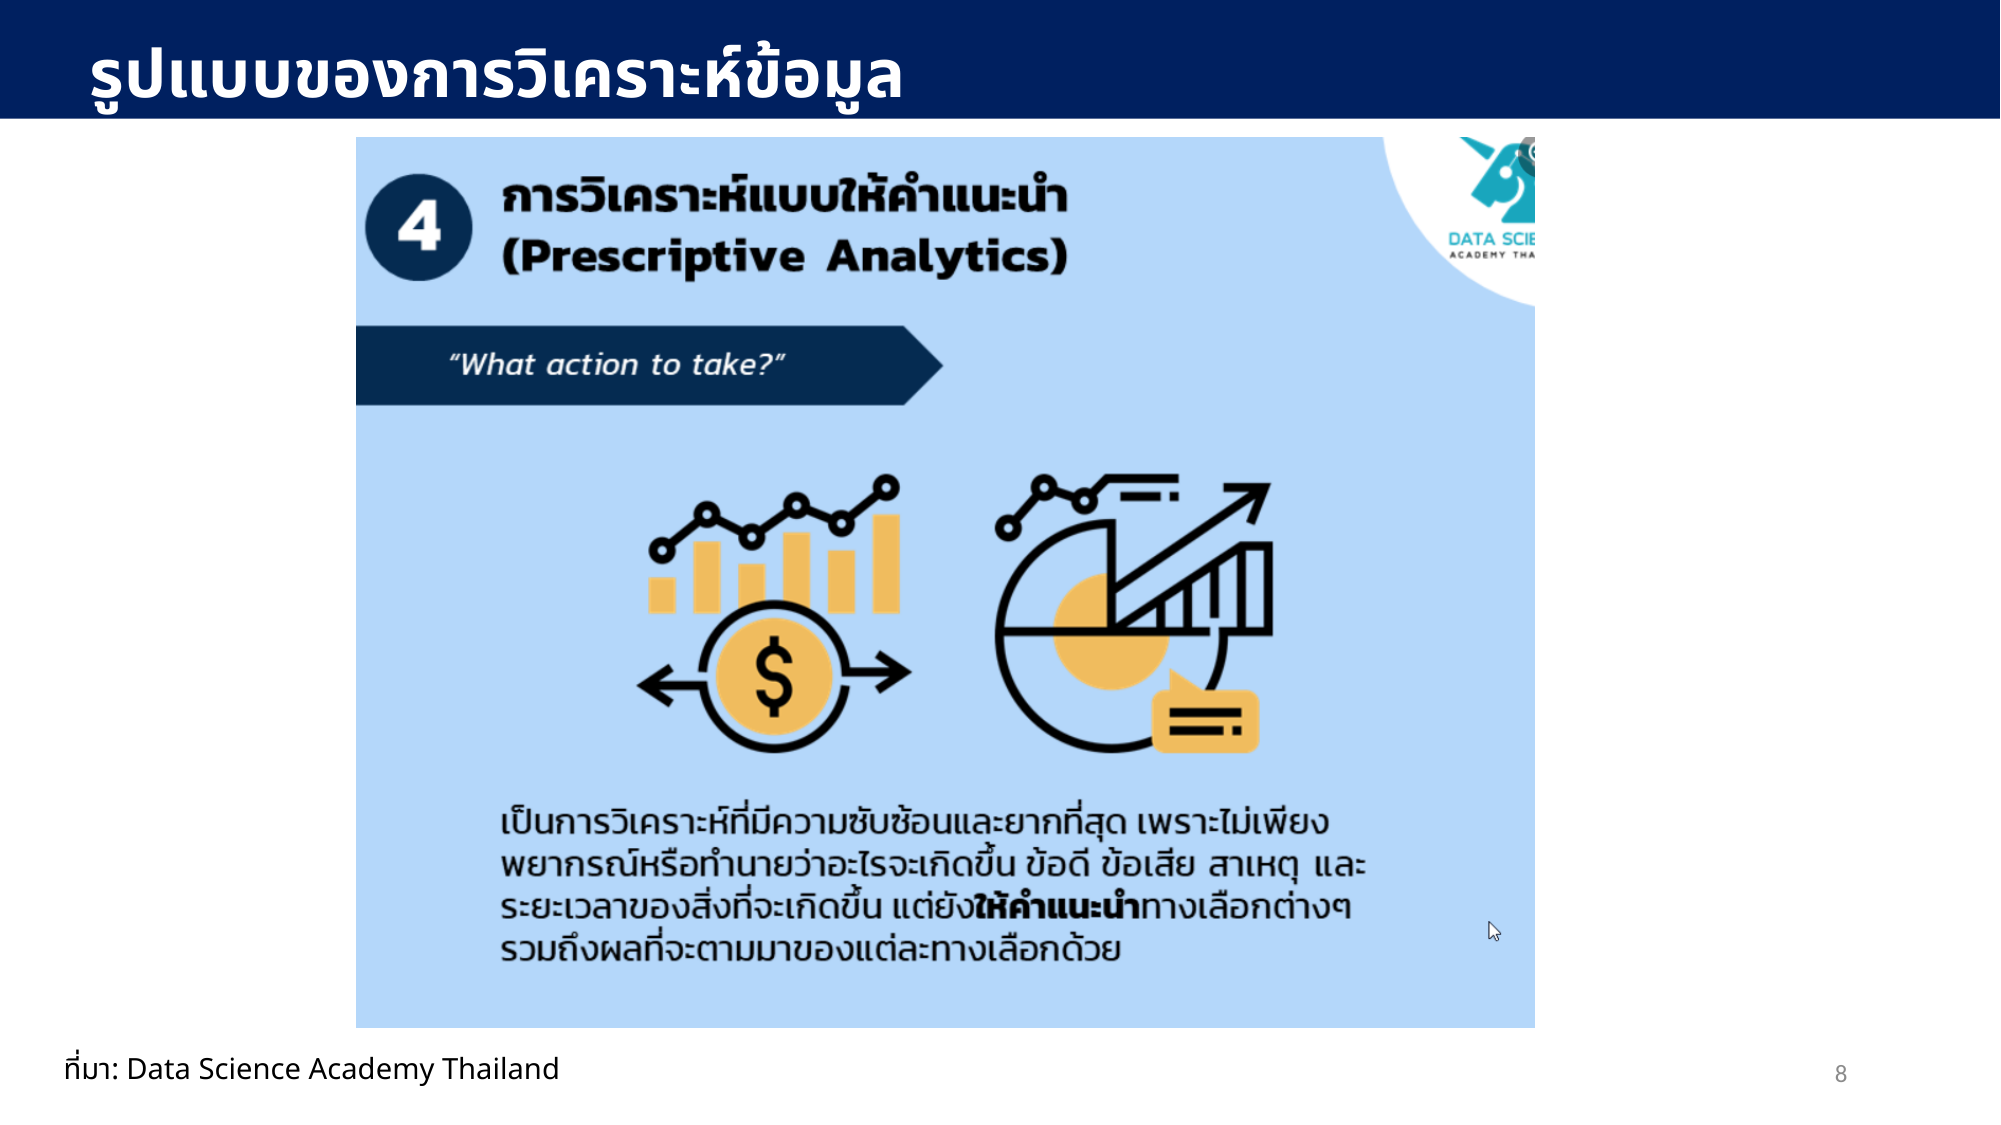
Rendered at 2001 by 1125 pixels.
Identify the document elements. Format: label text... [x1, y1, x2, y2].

text_box รูปแบบของการวิเคราะห์ข้อมูล [0, 0, 2000, 119]
slide_number 8 [1412, 1042, 1863, 1103]
text_box ที่มา: Data Science Academy Thailand [48, 1042, 576, 1093]
picture [356, 137, 1535, 1028]
